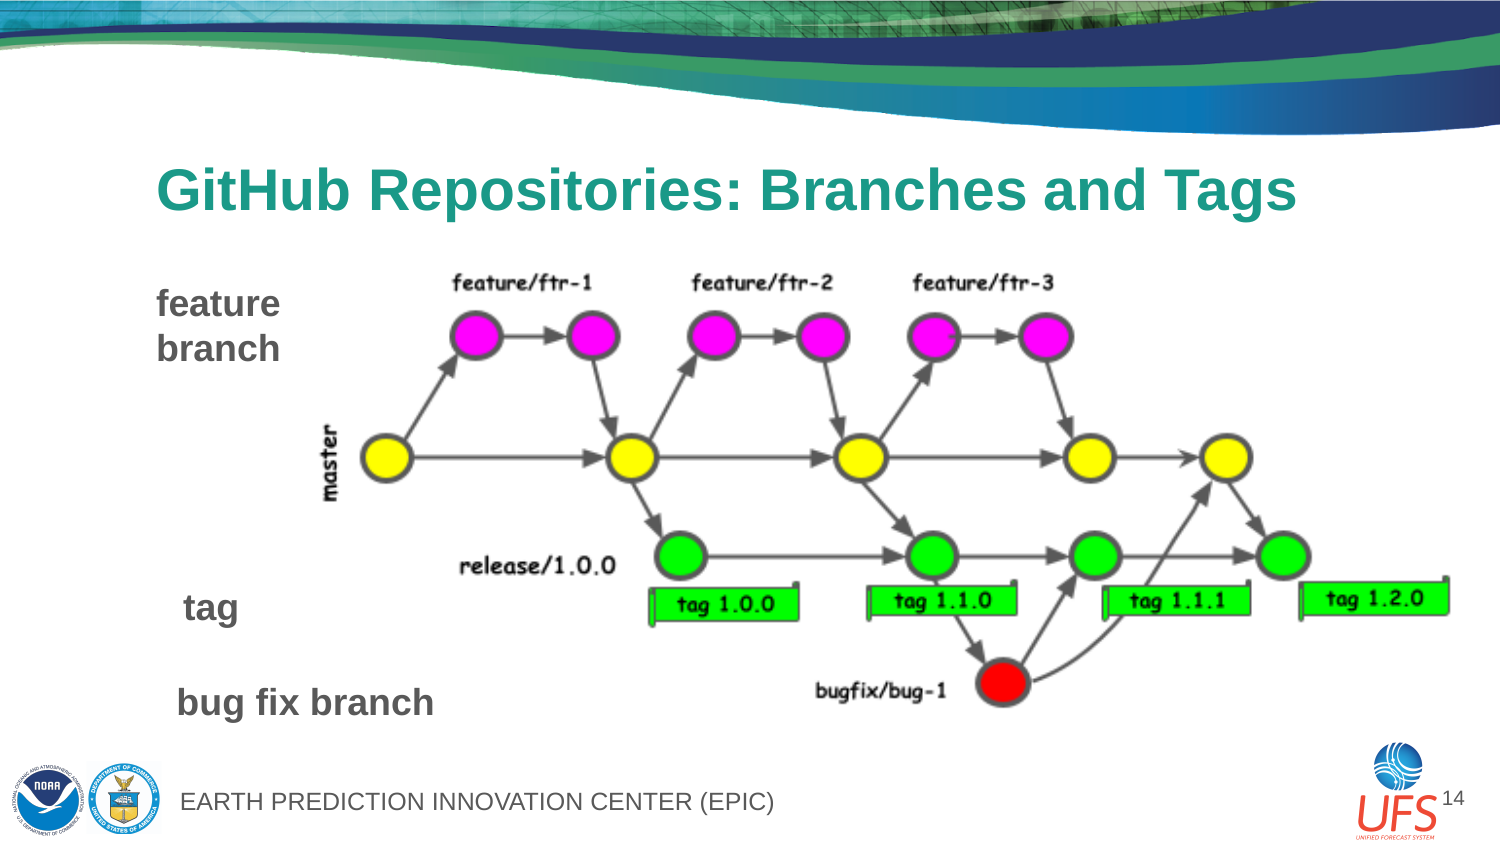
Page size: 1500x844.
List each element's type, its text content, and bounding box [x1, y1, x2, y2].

text_box tag [168, 567, 296, 643]
picture [86, 758, 162, 834]
picture [12, 764, 84, 836]
picture [301, 264, 1468, 716]
text_box bug fix branch [161, 662, 496, 738]
text_box EARTH PREDICTION INNOVATION CENTER (EPIC) [166, 770, 1108, 831]
title GitHub Repositories: Branches and Tags [141, 146, 1442, 242]
slide_number ‹#› [1447, 764, 1480, 830]
text_box feature branch [141, 264, 299, 385]
picture [0, 0, 1500, 137]
picture [1351, 738, 1442, 844]
